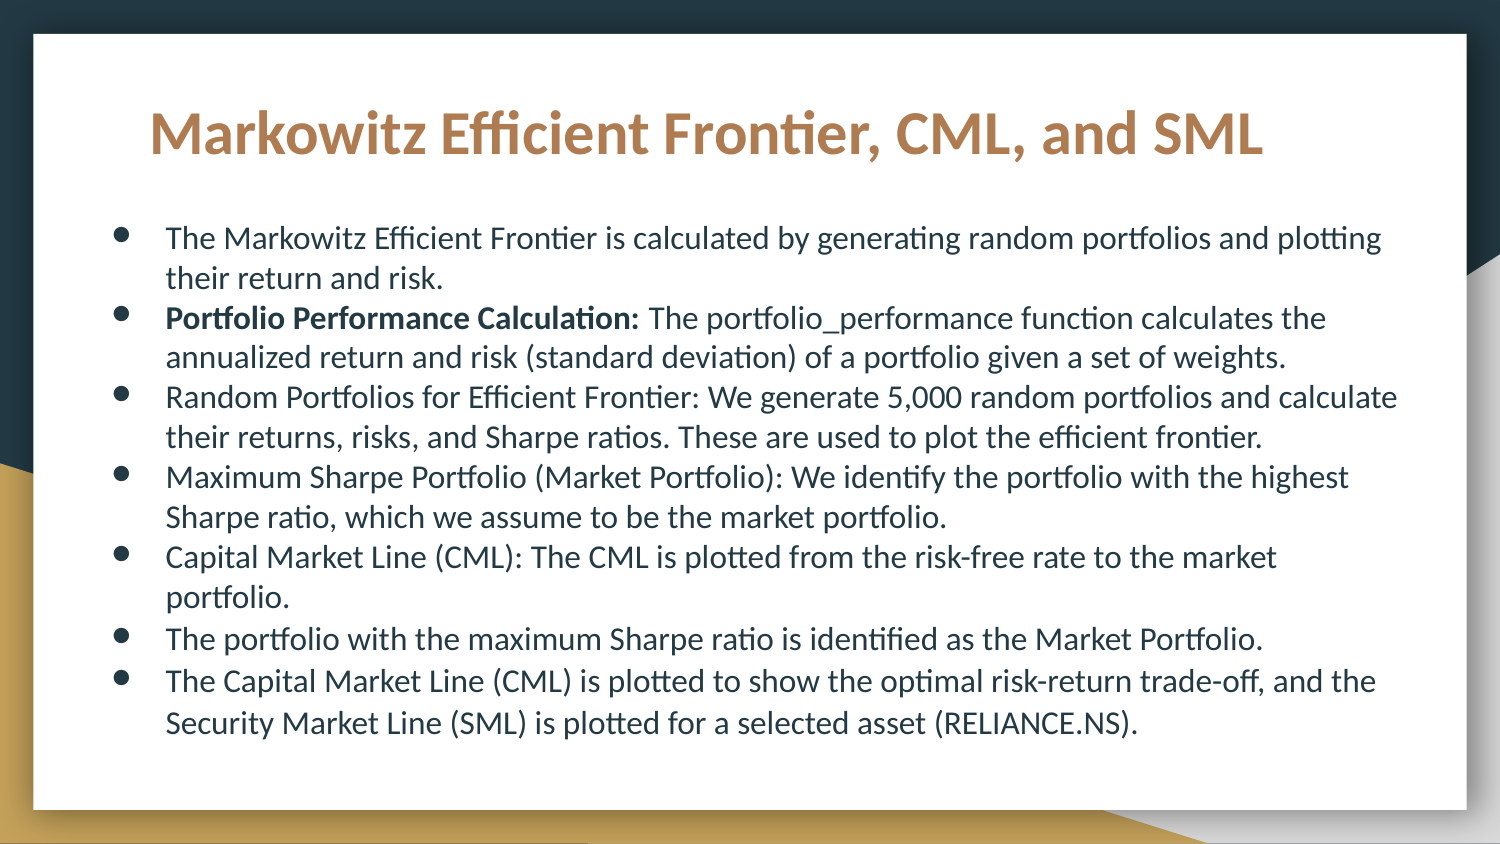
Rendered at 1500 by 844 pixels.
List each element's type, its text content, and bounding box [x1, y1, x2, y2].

list The Markowitz Efficient Frontier is calculated by generating random portfolios and plotting their return and risk. Portfolio Performance Calculation: The portfolio_performance function calculates the annualized return and risk (standard deviation) of a portfolio given a set of weights. Random Portfolios for Efficient Frontier: We generate 5,000 random portfolios and calculate their returns, risks, and Sharpe ratios. These are used to plot the efficient frontier. Maximum Sharpe Portfolio (Market Portfolio): We identify the portfolio with the highest Sharpe ratio, which we assume to be the market portfolio. Capital Market Line (CML): The CML is plotted from the risk-free rate to the market portfolio. The portfolio with the maximum Sharpe ratio is identified as the Market Portfolio. The Capital Market Line (CML) is plotted to show the optimal risk-return trade-off, and the Security Market Line (SML) is plotted for a selected asset (RELIANCE.NS). [75, 200, 1425, 826]
title Markowitz Efficient Frontier, CML, and SML [134, 76, 1366, 200]
